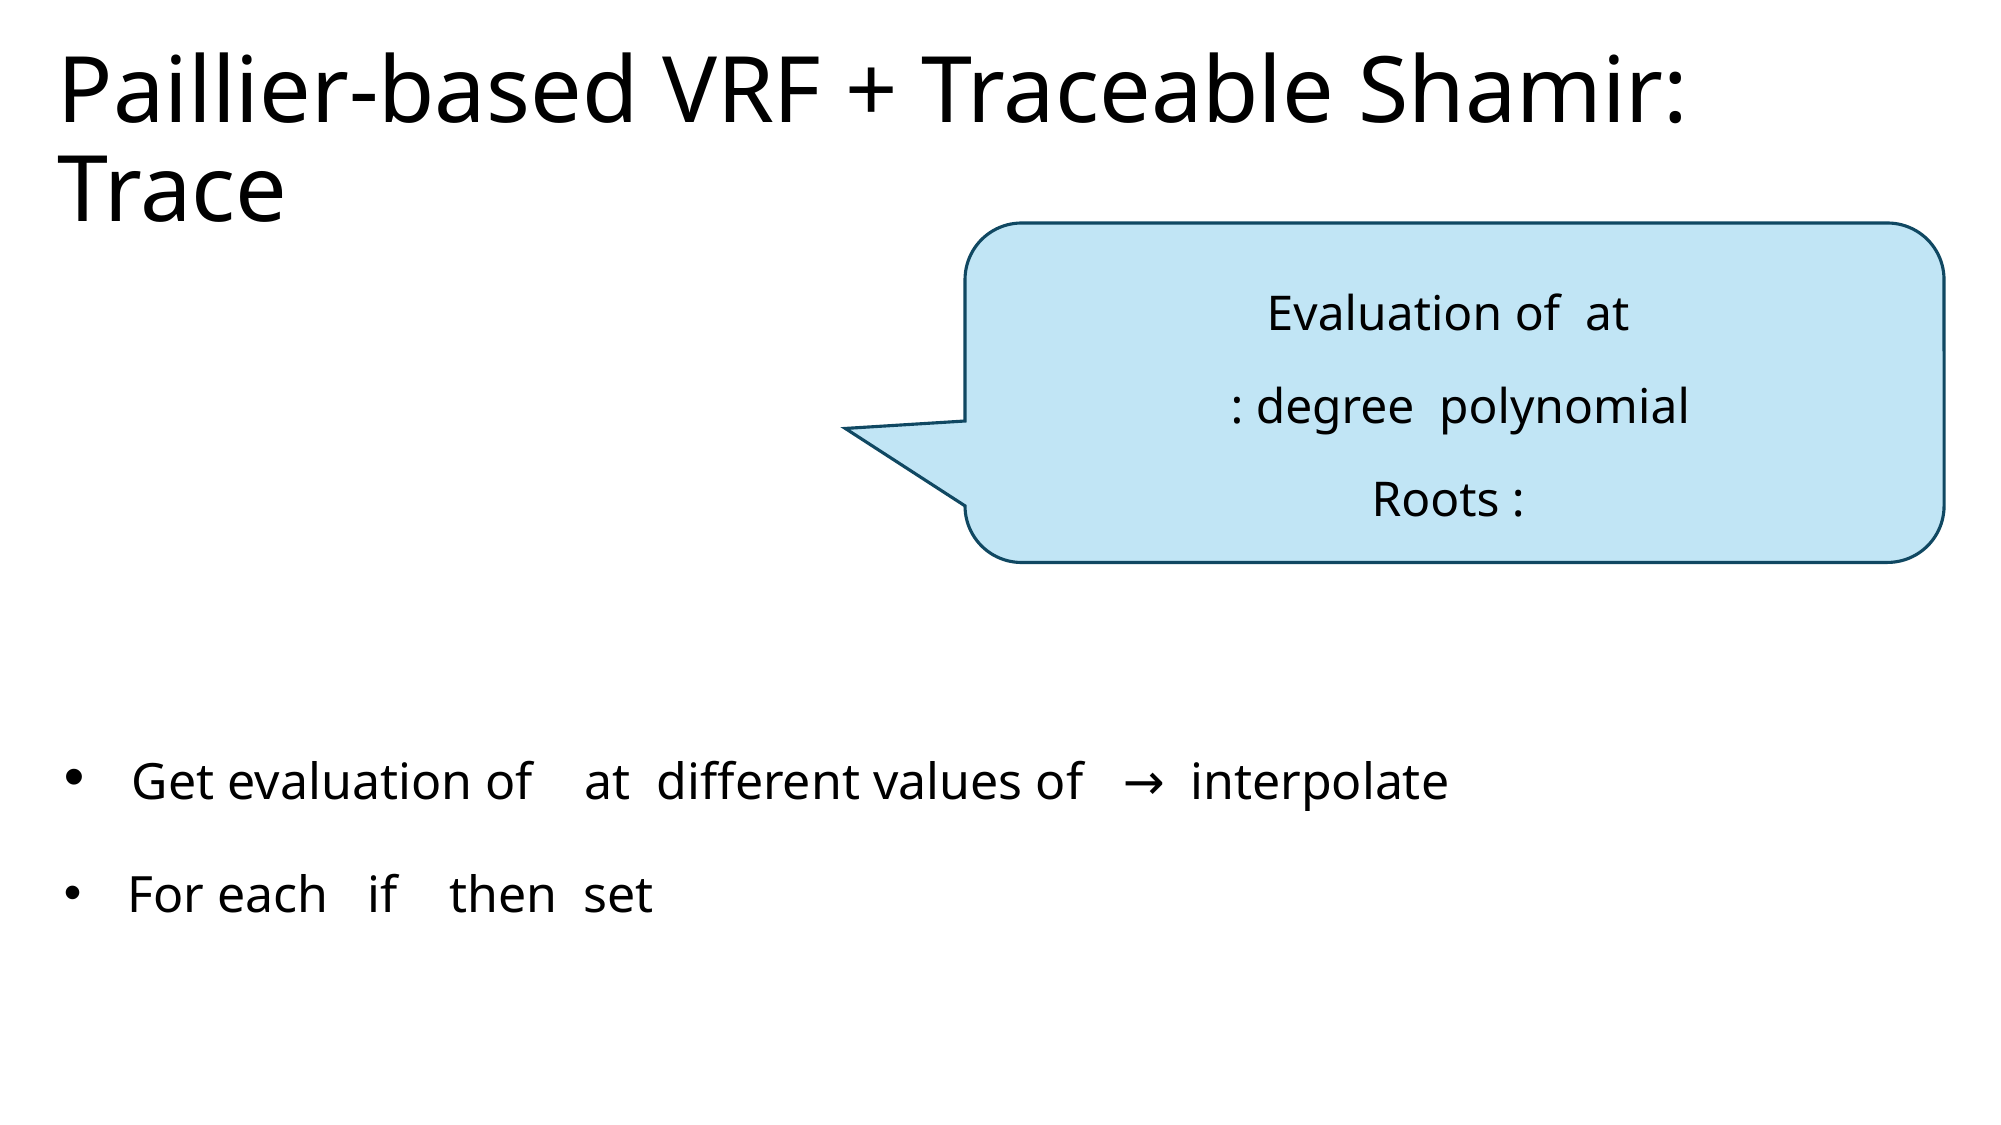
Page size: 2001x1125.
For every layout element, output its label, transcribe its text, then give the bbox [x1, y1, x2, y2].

title Paillier-based VRF + Traceable Shamir: Trace [42, 33, 1945, 251]
